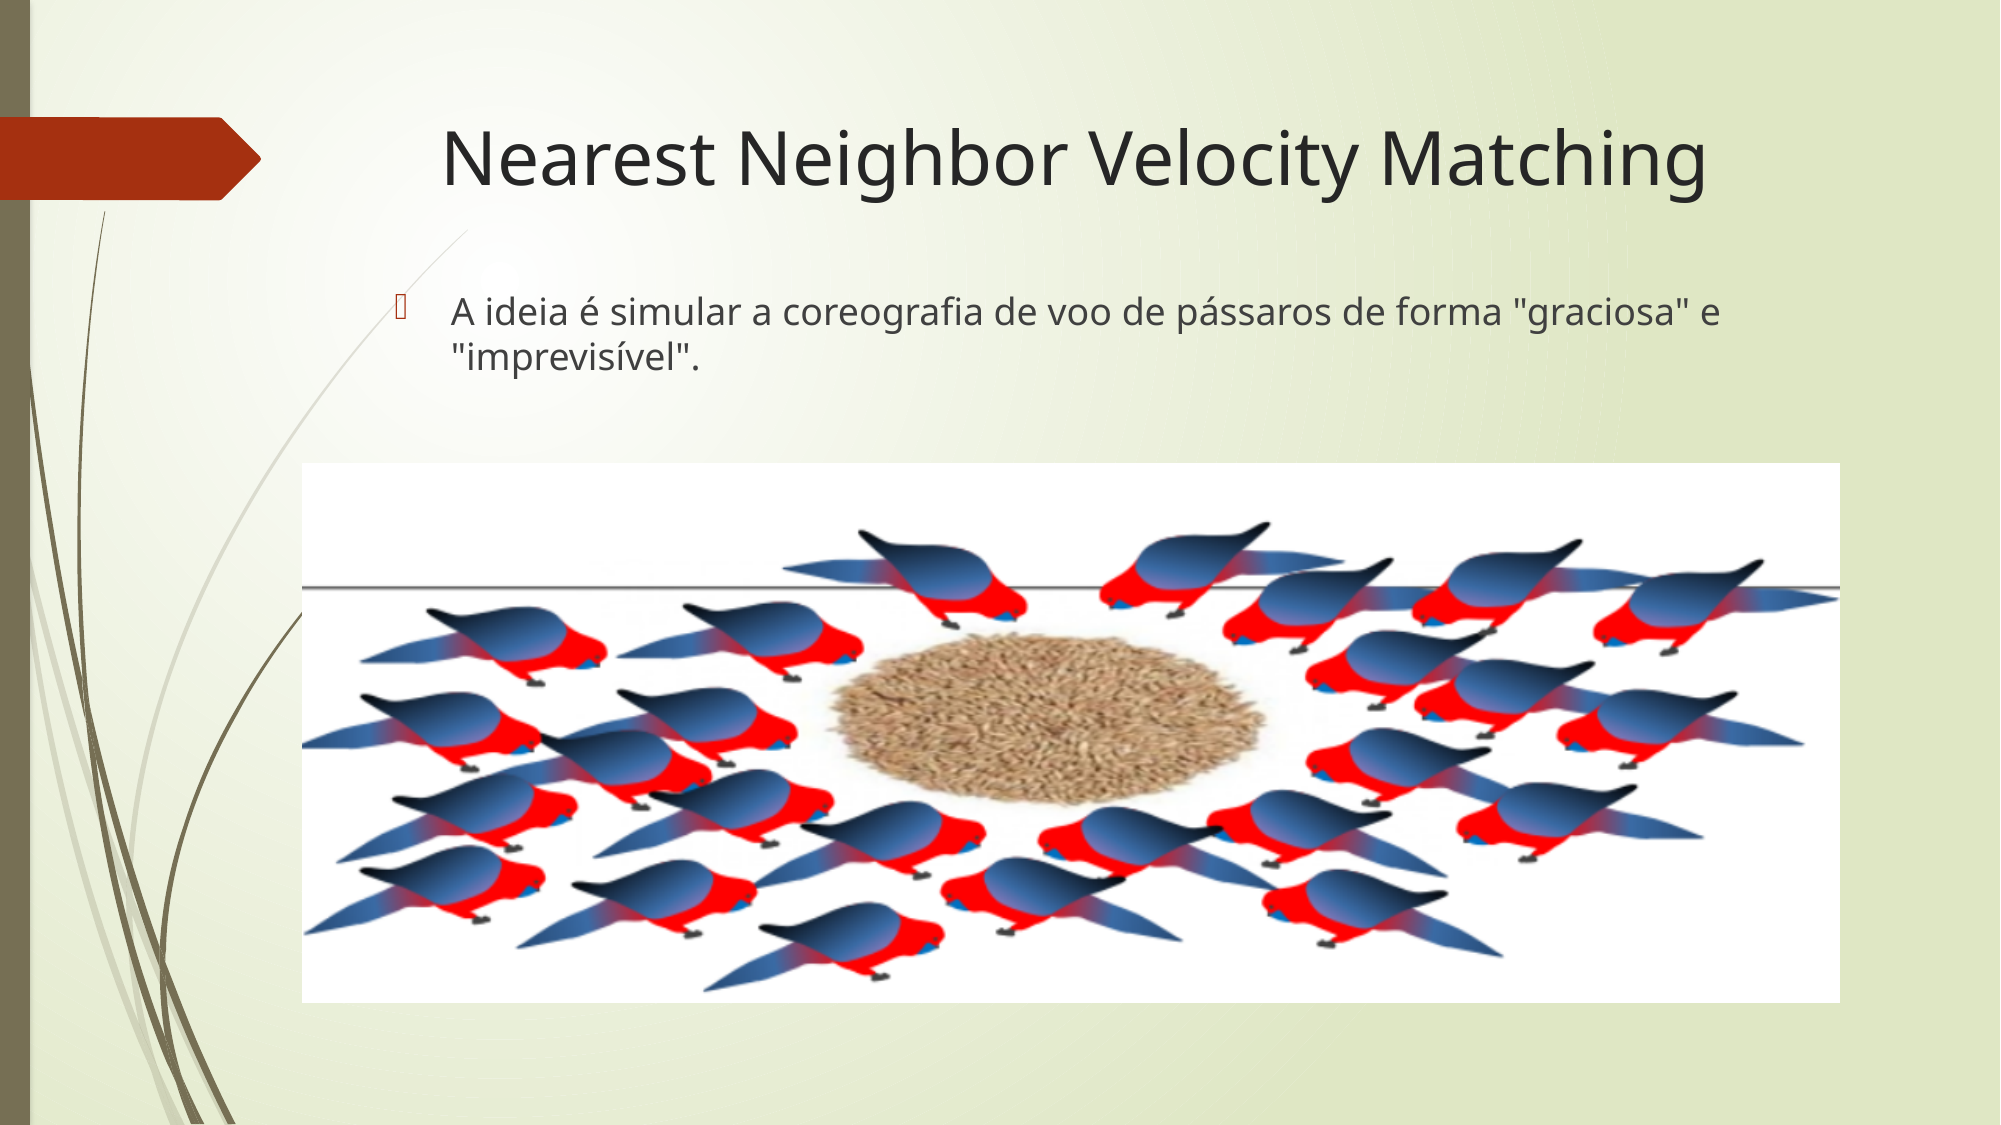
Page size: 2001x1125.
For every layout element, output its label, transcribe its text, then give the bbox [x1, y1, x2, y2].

list A ideia é simular a coreografia de voo de pássaros de forma "graciosa" e "imprevisível". [379, 280, 1843, 467]
title Nearest Neighbor Velocity Matching [425, 102, 1888, 313]
picture [302, 462, 1841, 1003]
